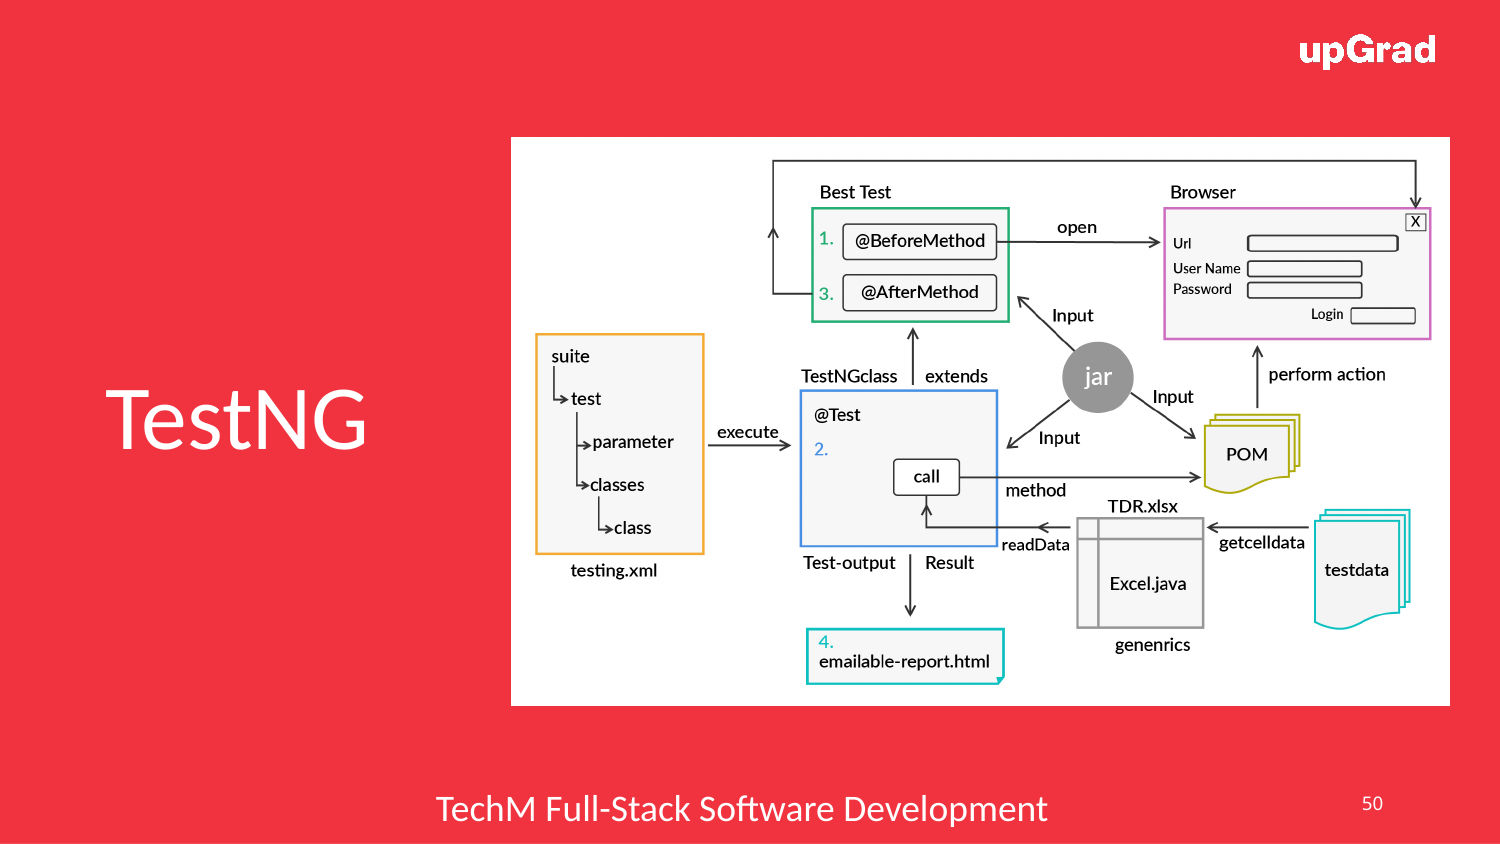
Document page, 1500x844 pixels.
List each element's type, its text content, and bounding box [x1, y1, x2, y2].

slide_number 50 [1092, 782, 1399, 827]
footer TechM Full-Stack Software Development [420, 782, 1092, 827]
text_box TestNG [89, 350, 505, 474]
picture [1300, 34, 1435, 70]
picture [511, 137, 1451, 707]
